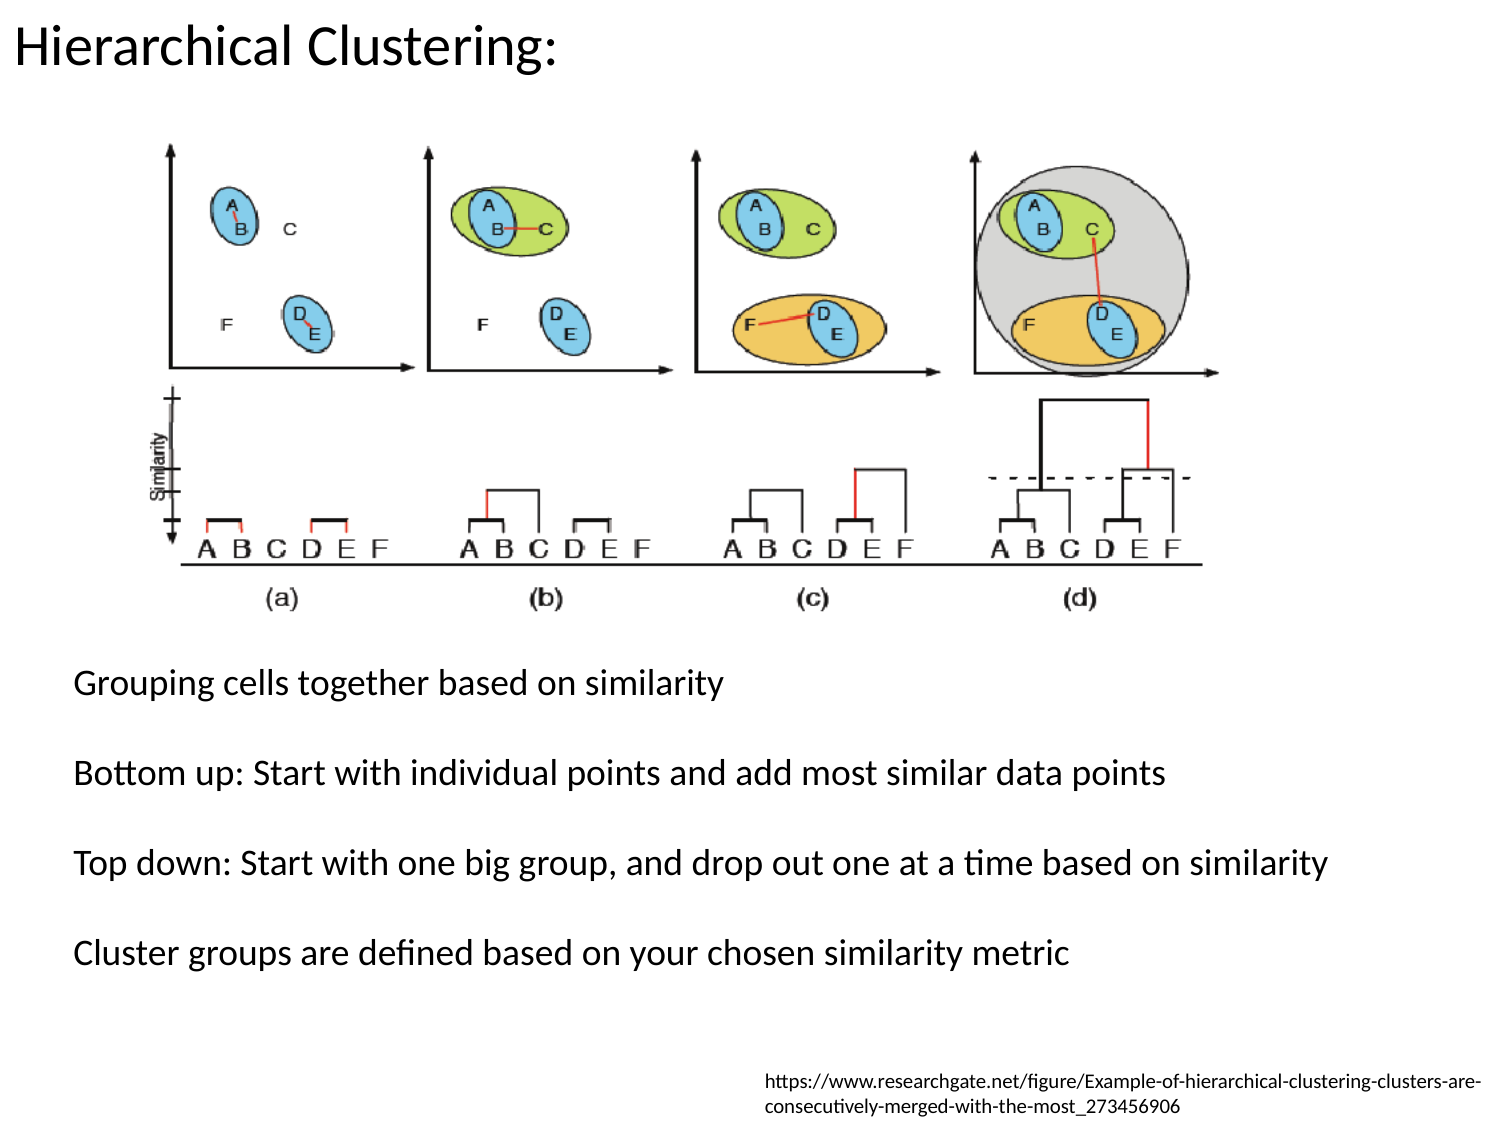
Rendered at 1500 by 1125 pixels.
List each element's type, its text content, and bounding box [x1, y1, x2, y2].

picture [149, 135, 1220, 618]
text_box Grouping cells together based on similarity Bottom up: Start with individual points and add most similar data points Top down: Start with one big group, and drop out one at a time based on similarity Cluster groups are defined based on your chosen similarity metric [58, 650, 1447, 981]
text_box Hierarchical Clustering: [0, 0, 1500, 85]
text_box https://www.researchgate.net/figure/Example-of-hierarchical-clustering-clusters-are-consecutively-merged-with-the-most_273456906 [749, 1059, 1500, 1125]
